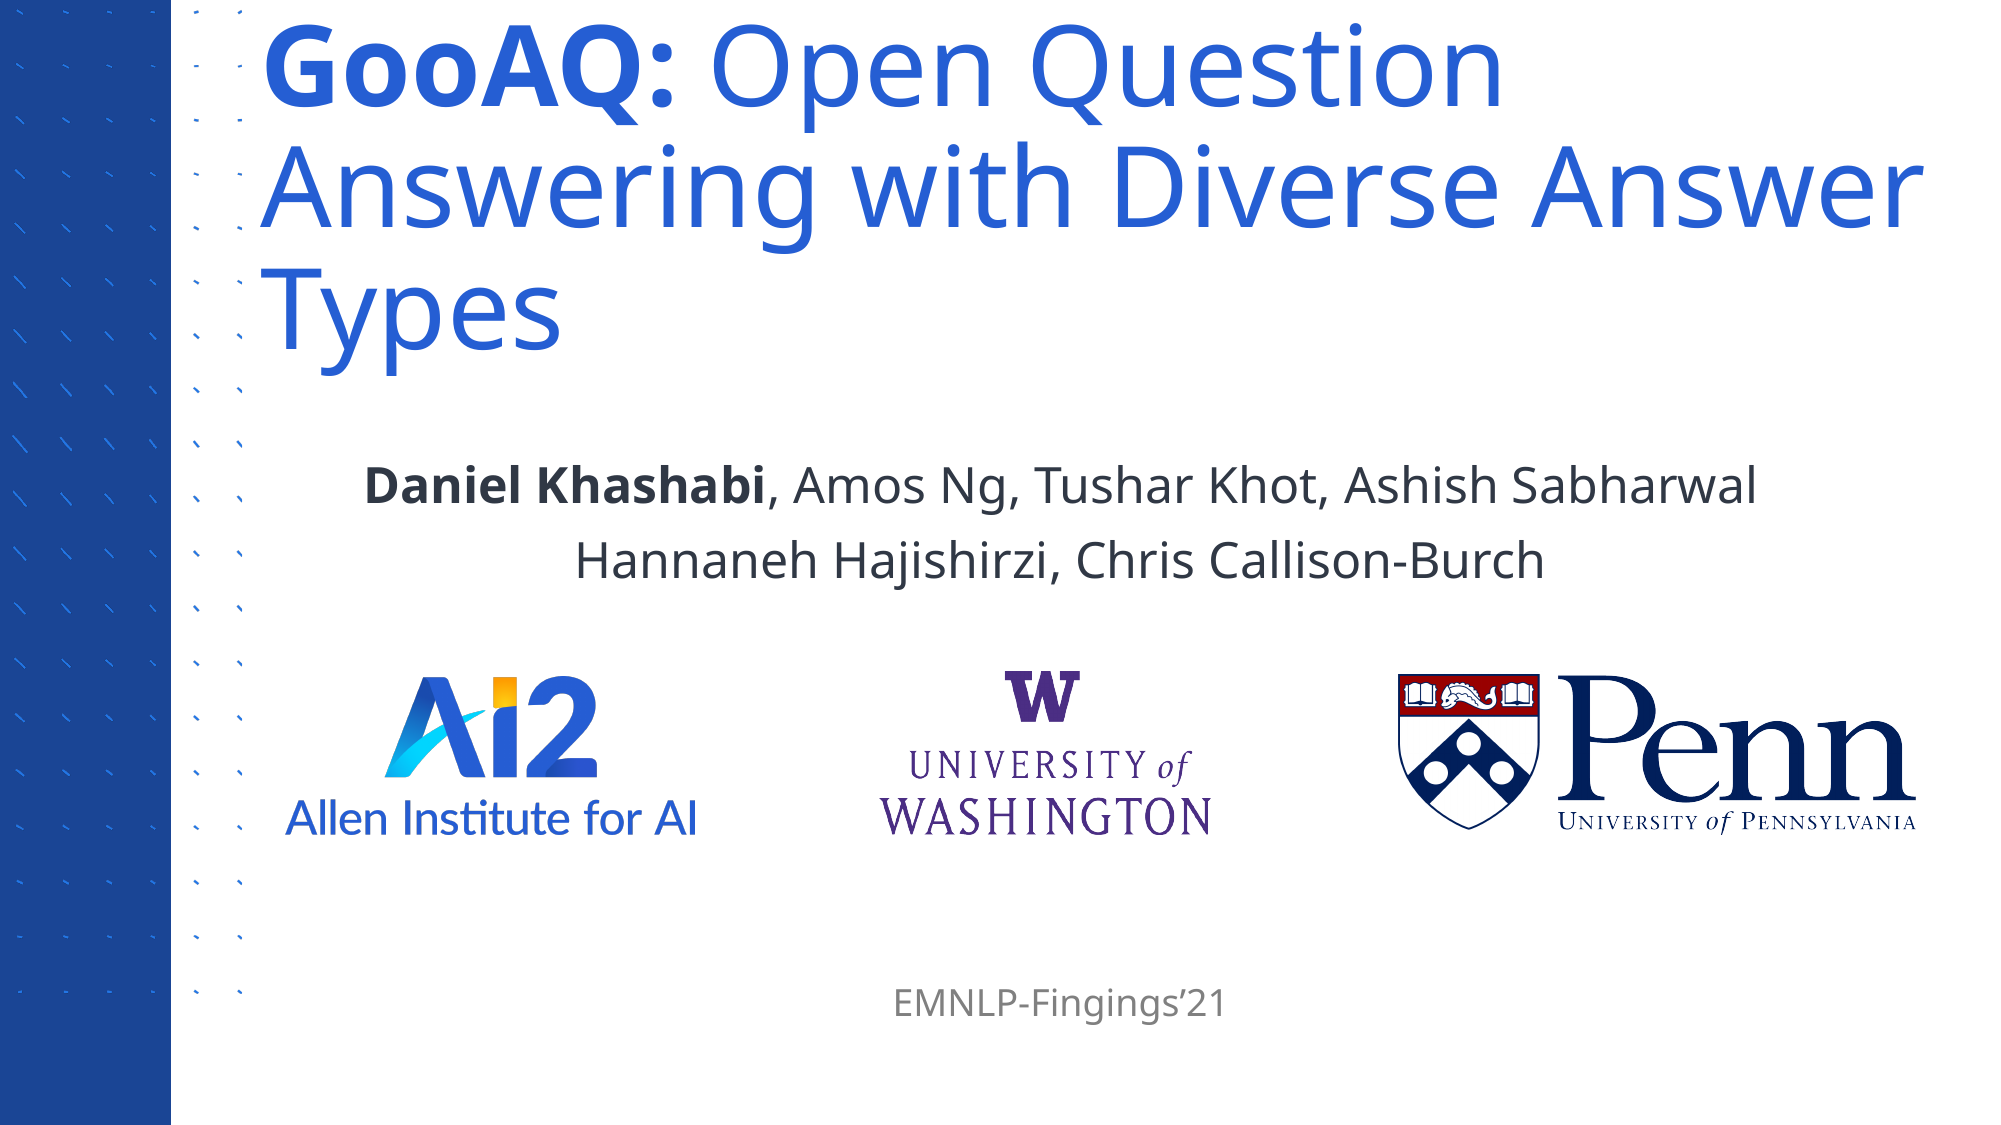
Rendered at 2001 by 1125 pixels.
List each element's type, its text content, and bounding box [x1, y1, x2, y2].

picture [285, 676, 695, 835]
title GooAQ: Open Question Answering with Diverse Answer Types [245, 68, 1948, 382]
picture [0, 0, 243, 993]
picture [1395, 671, 1916, 835]
picture [879, 671, 1211, 835]
subtitle Daniel Khashabi, Amos Ng, Tushar Khot, Ashish Sabharwal Hannaneh Hajishirzi, Chris Callison-Burch EMNLP-Fingings’21 [310, 452, 1812, 590]
